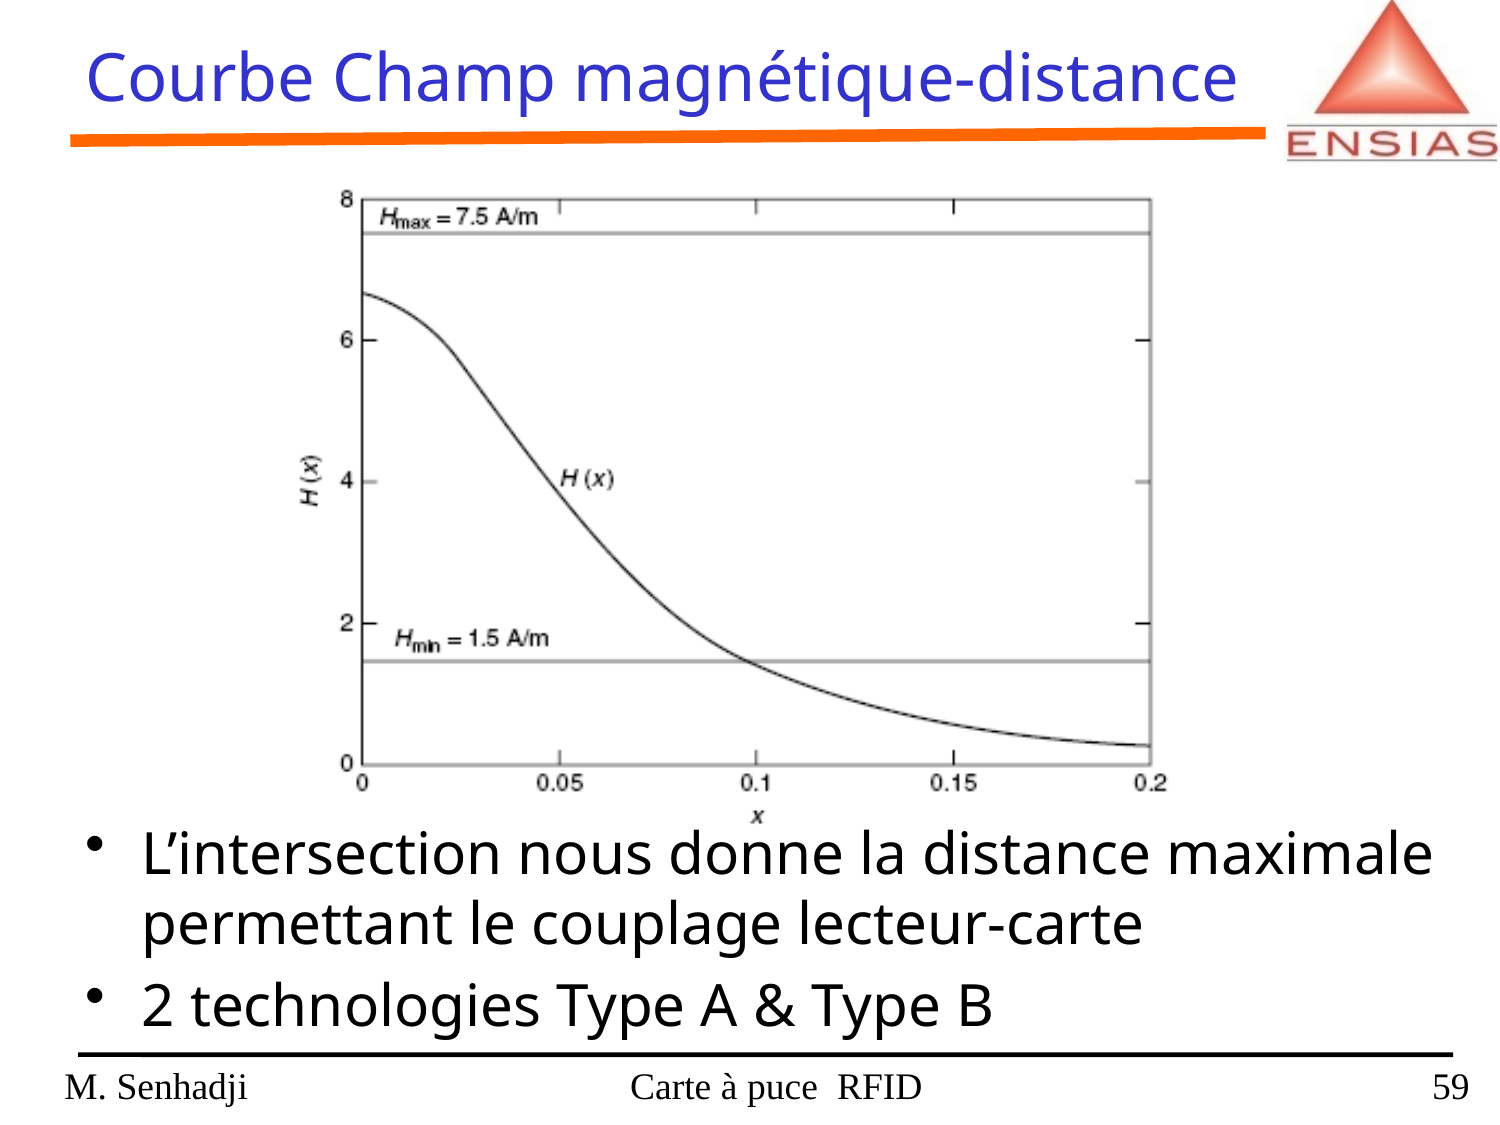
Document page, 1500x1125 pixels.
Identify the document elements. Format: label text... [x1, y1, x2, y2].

picture [1284, 0, 1500, 164]
title Courbe Champ magnétique-distance [70, 11, 1346, 139]
list L’intersection nous donne la distance maximale permettant le couplage lecteur-carte 2 technologies Type A & Type B [70, 808, 1454, 997]
picture [292, 182, 1173, 835]
